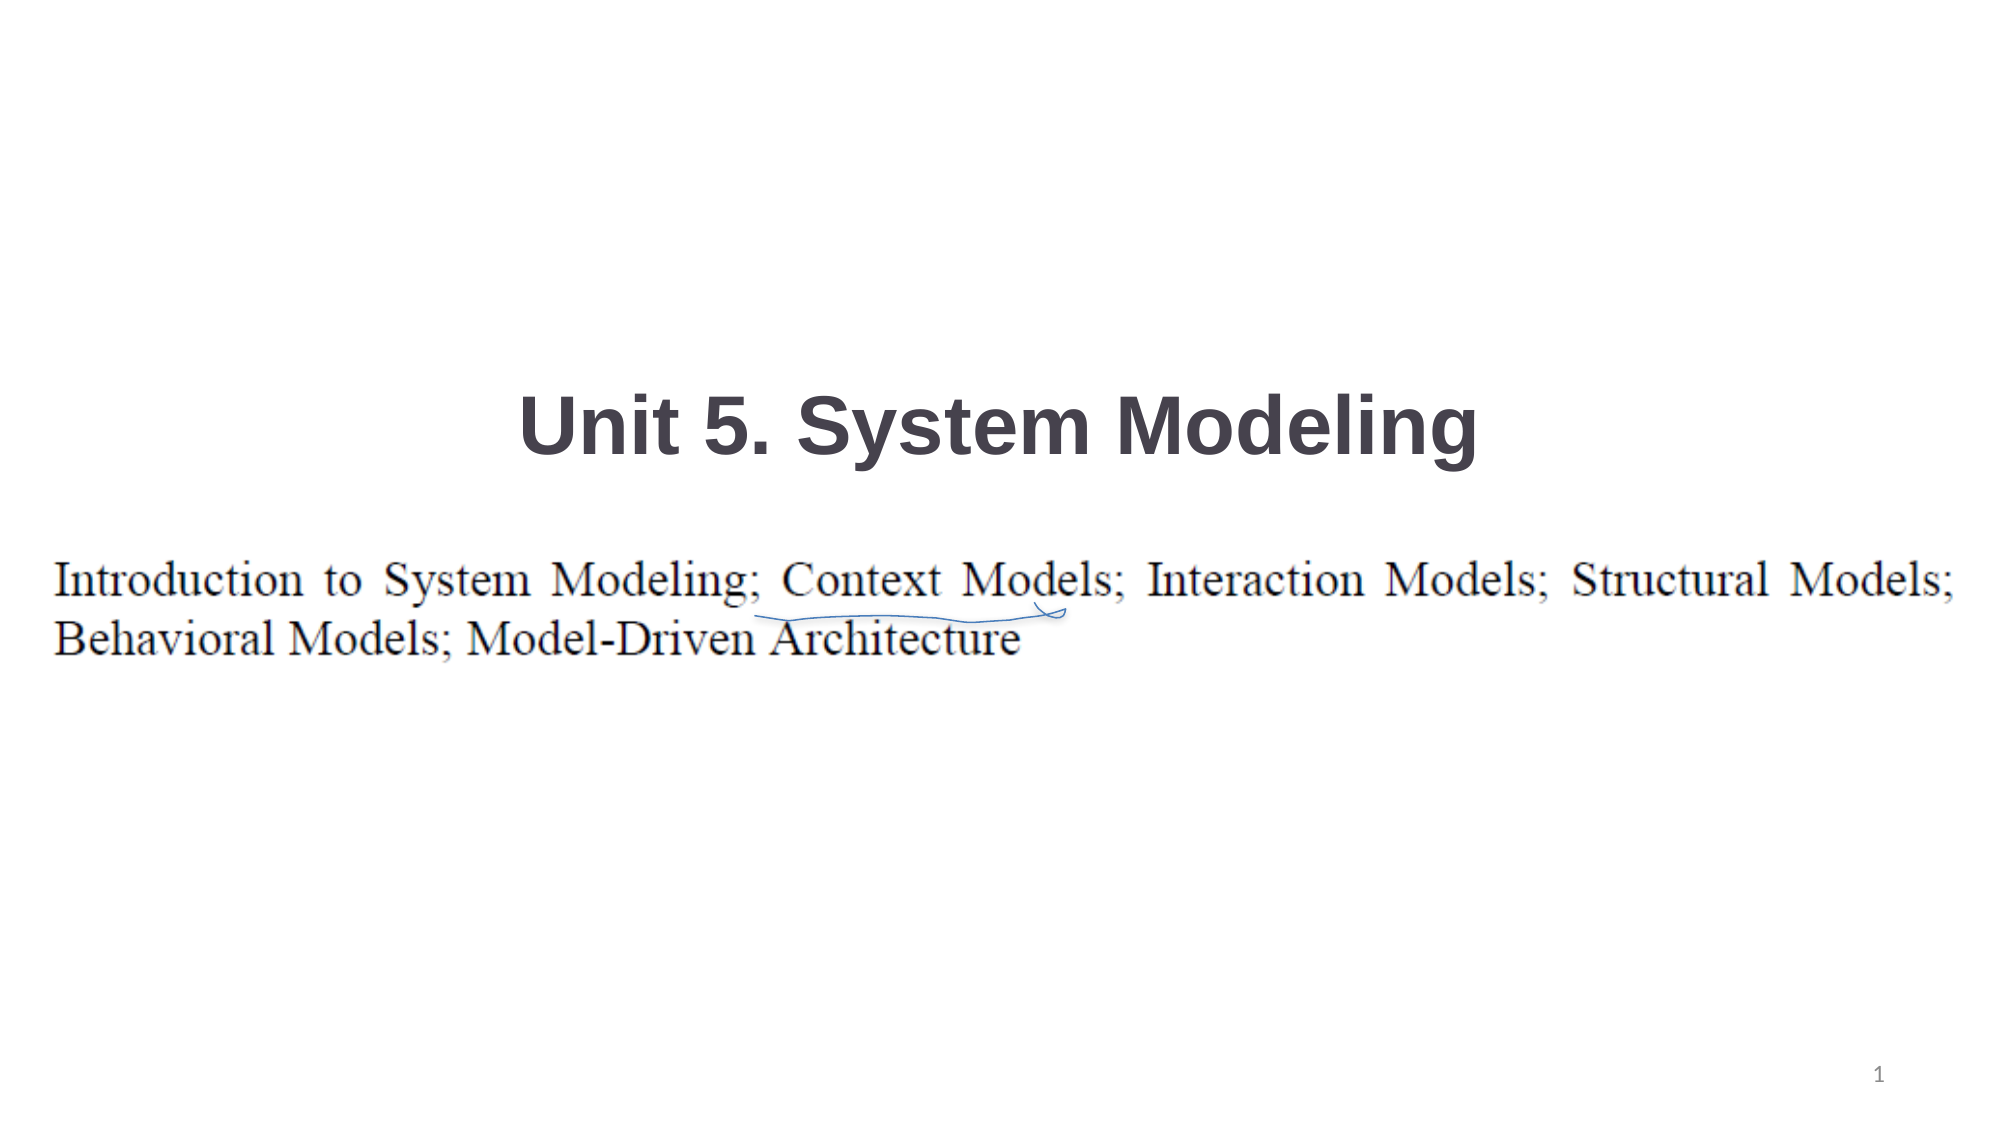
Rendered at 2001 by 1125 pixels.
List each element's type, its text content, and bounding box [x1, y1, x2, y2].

slide_number 1 [1433, 1042, 1900, 1103]
title Unit 5. System Modeling [0, 326, 2000, 515]
picture [8, 549, 2000, 676]
